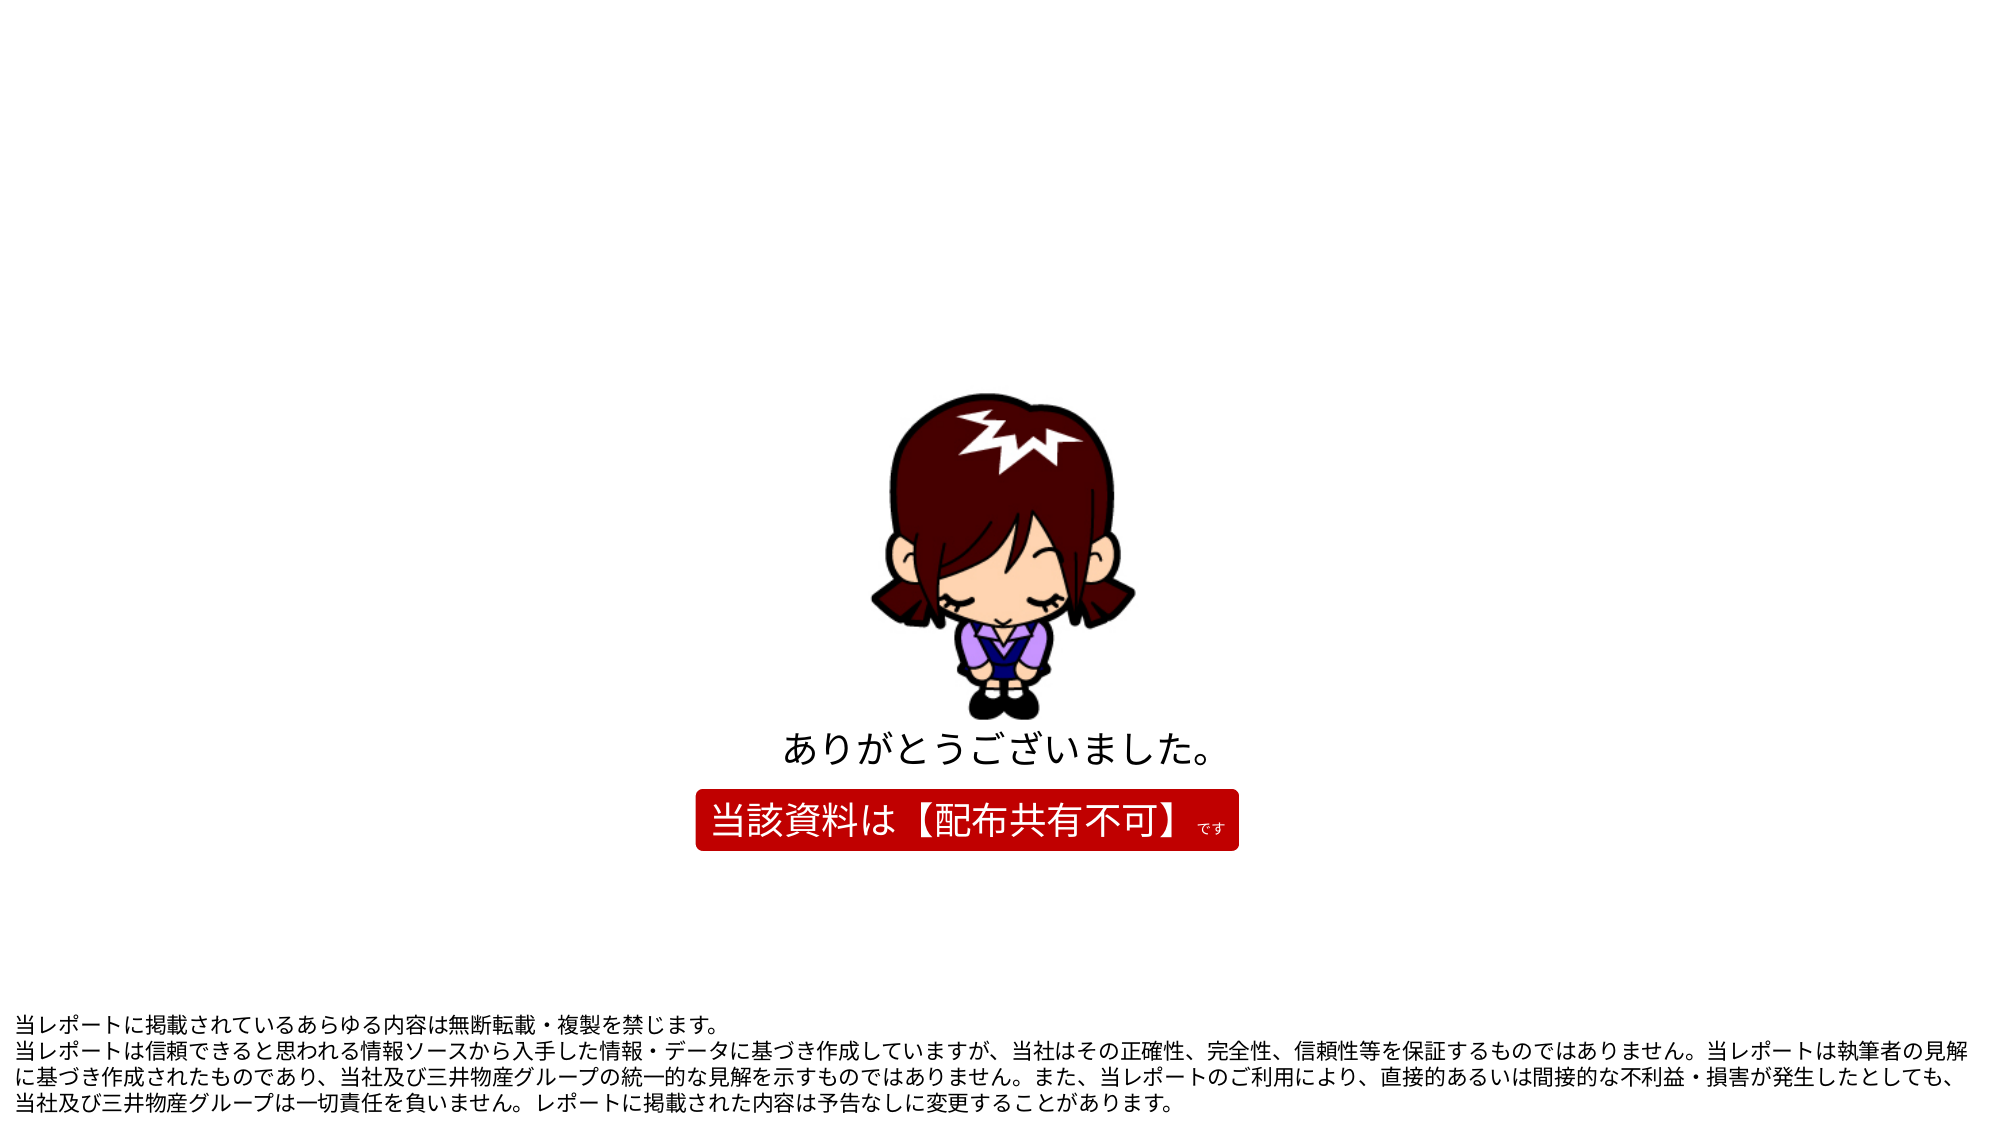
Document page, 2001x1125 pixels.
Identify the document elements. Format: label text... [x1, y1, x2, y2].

text_box 当該資料は【配布共有不可】です [689, 783, 1245, 857]
text_box ありがとうございました。 [738, 718, 1274, 779]
text_box 当レポートに掲載されているあらゆる内容は無断転載・複製を禁じます。 当レポートは信頼できると思われる情報ソースから入手した情報・データに基づき作成していますが、当社はその正確性、完全性、信頼性等を保証するものではありません。当レポートは執筆者の見解に基づき作成されたものであり、当社及び三井物産グループの統一的な見解を示すものではありません。また、当レポートのご利用により、直接的あるいは間接的な不利益・損害が発生したとしても、当社及び三井物産グループは一切責任を負いません。レポートに掲載された内容は予告なしに変更することがあります。 [0, 1003, 2000, 1124]
picture [803, 353, 1209, 760]
